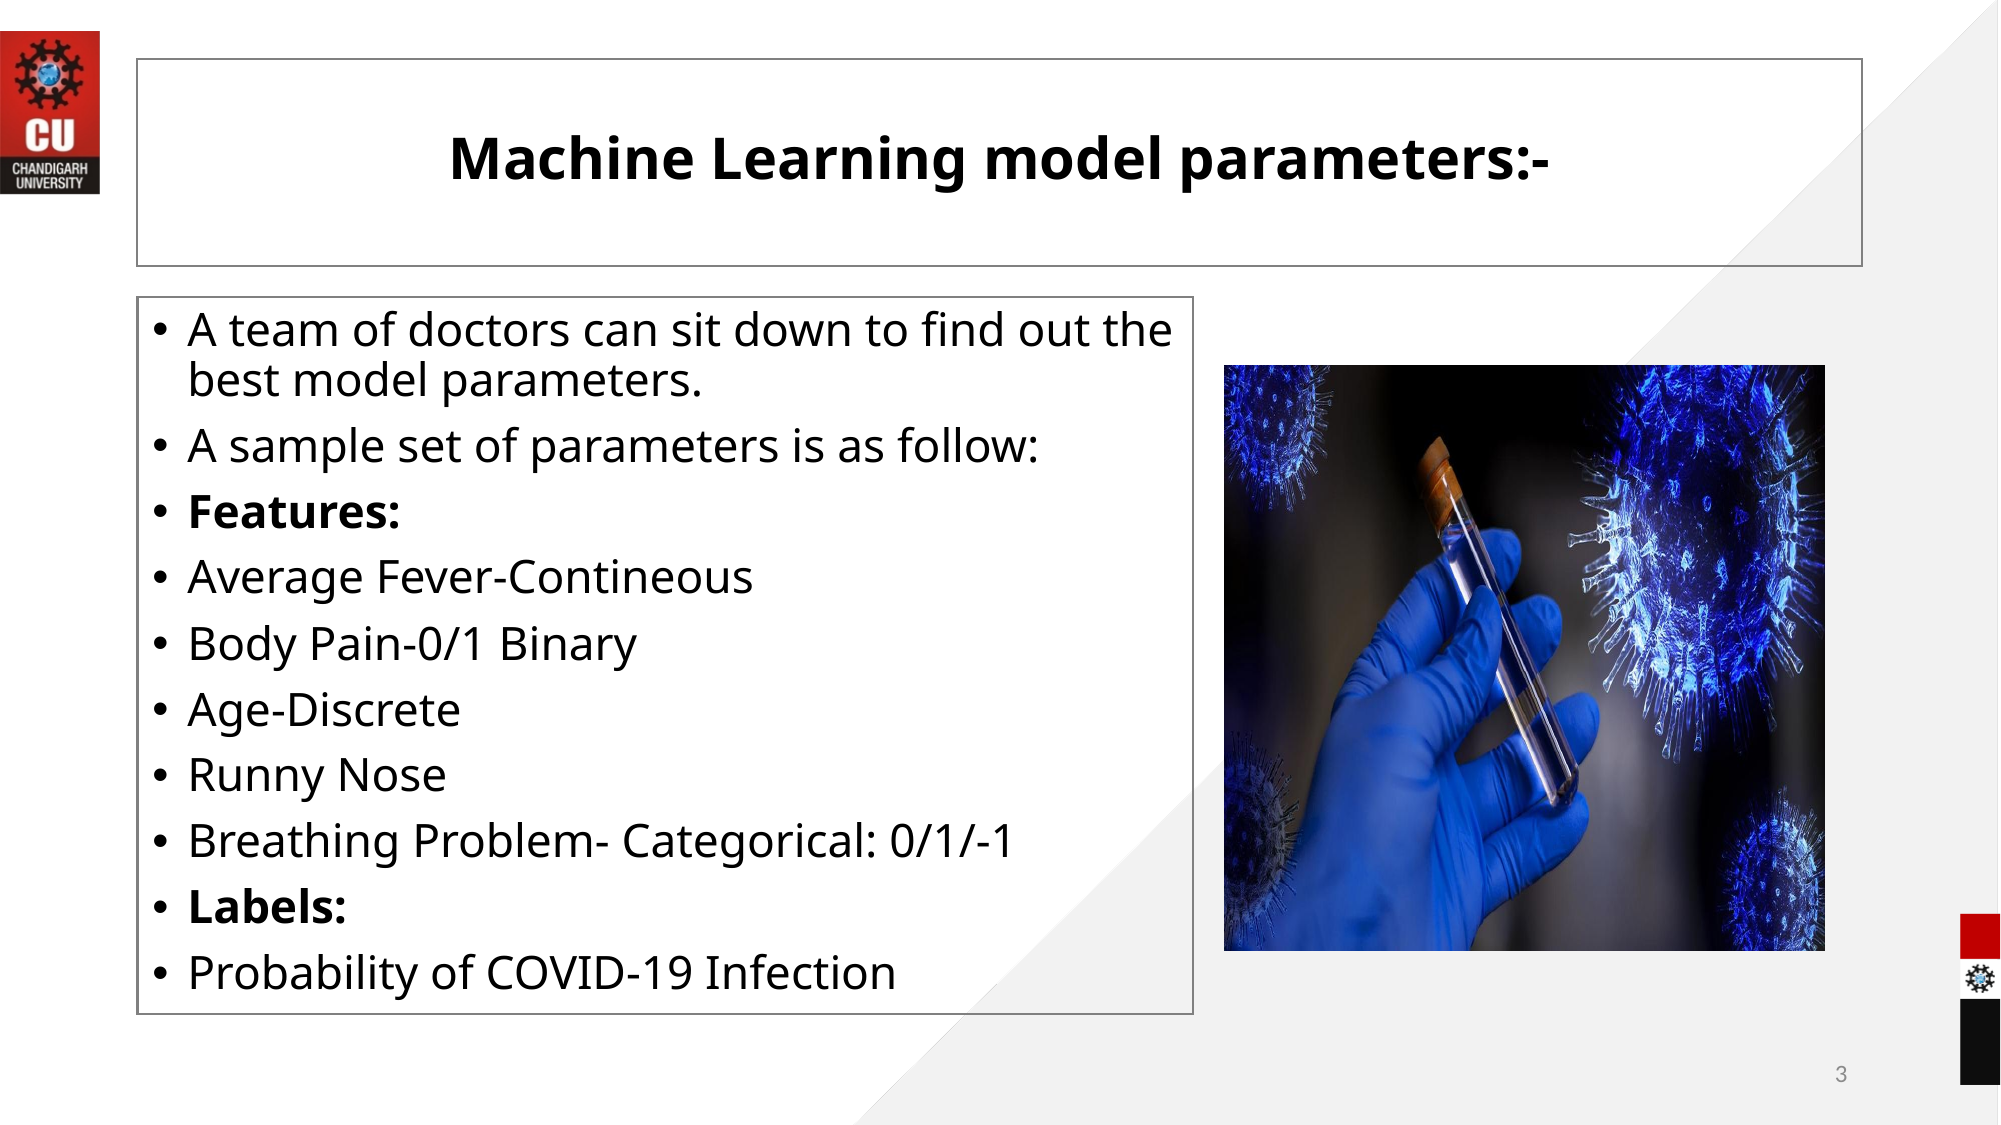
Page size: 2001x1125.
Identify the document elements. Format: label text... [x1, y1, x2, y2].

text_box [136, 58, 1863, 267]
slide_number 3 [1412, 1042, 1863, 1103]
list A team of doctors can sit down to find out the best model parameters. A sample set of parameters is as follow: Features: Average Fever-Contineous Body Pain-0/1 Binary Age-Discrete Runny Nose Breathing Problem- Categorical: 0/1/-1 Labels: Probability of COVID-19 Infection [137, 299, 1193, 1017]
text_box [136, 296, 1194, 1015]
picture [0, 0, 2001, 1125]
